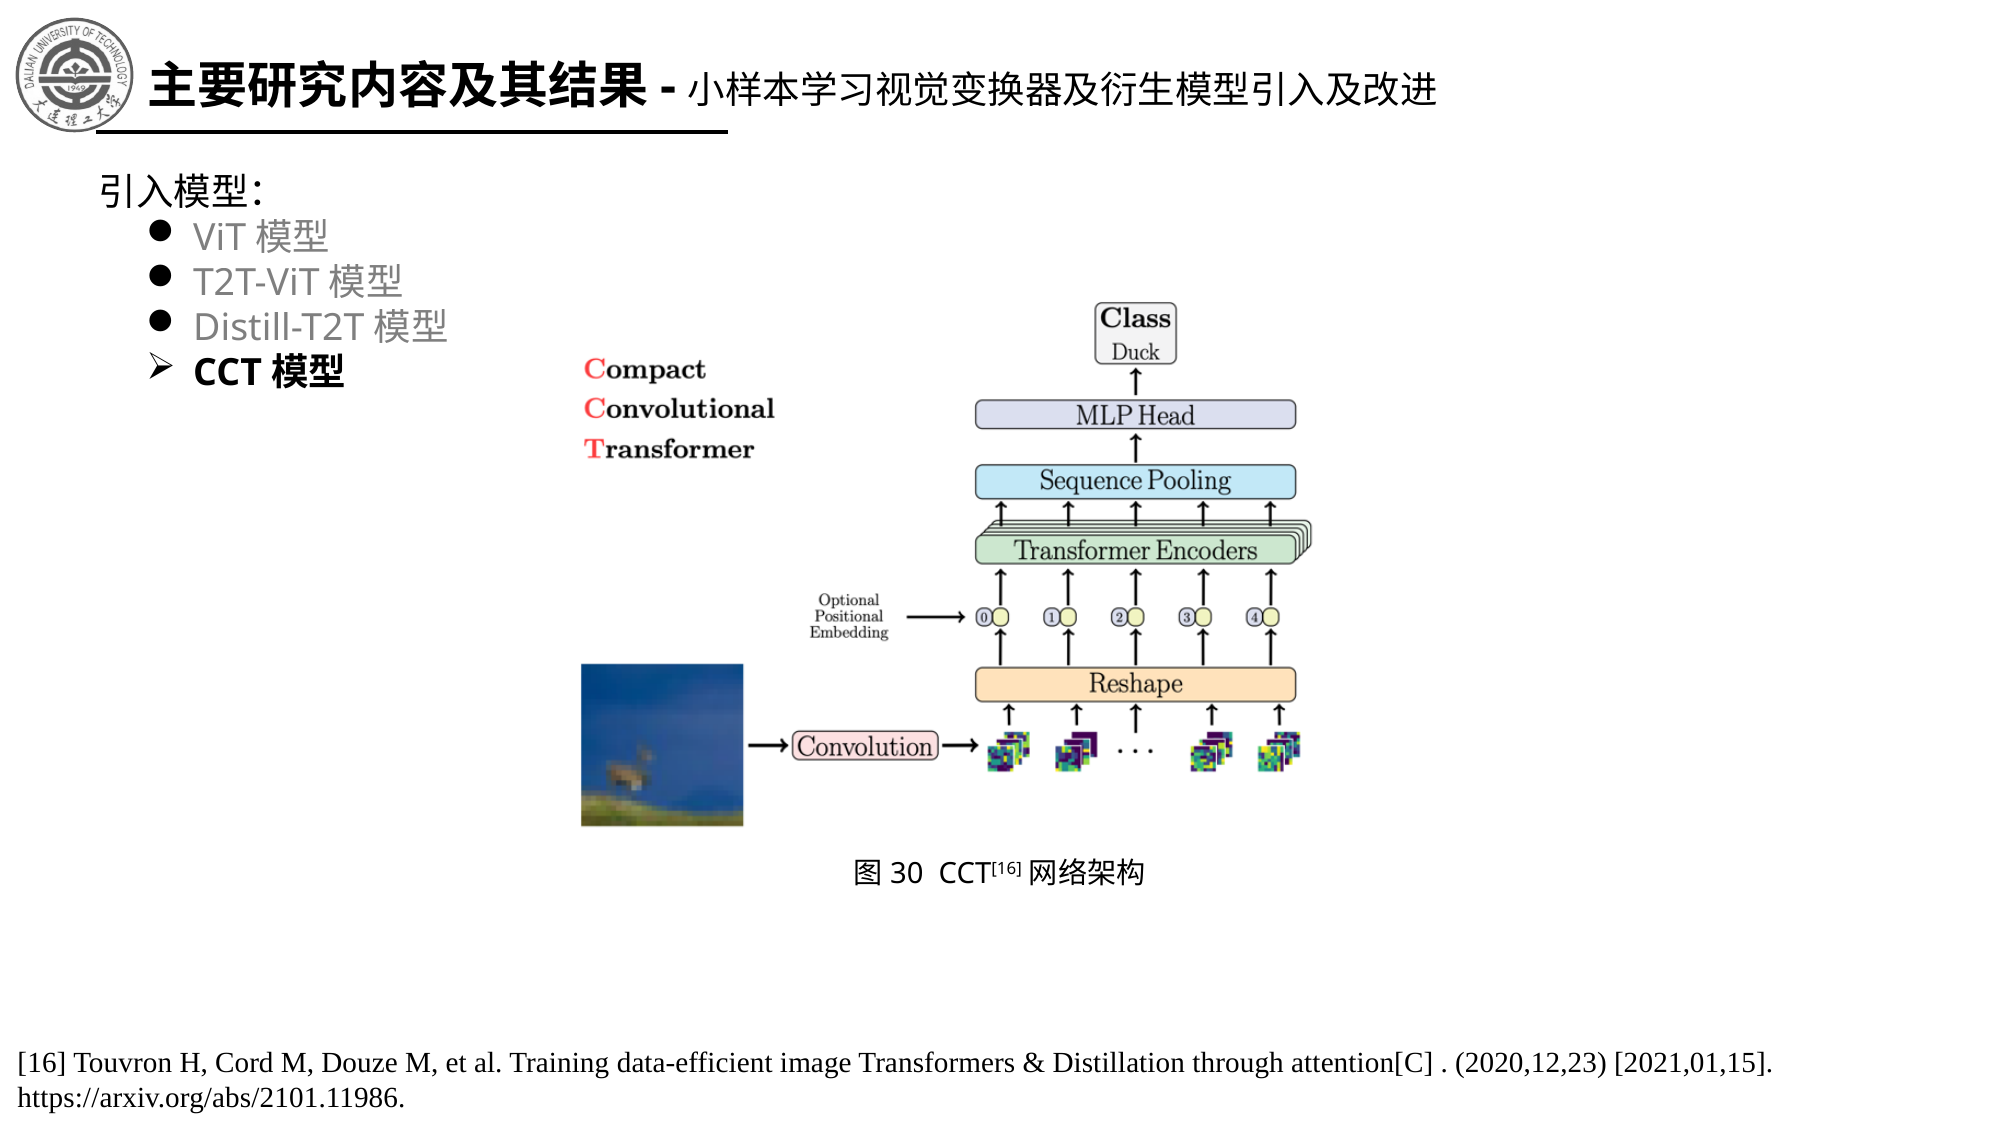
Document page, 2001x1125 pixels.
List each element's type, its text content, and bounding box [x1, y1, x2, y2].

text_box 图30 CCT[16]网络架构 [839, 847, 1161, 897]
picture [15, 17, 134, 133]
text_box 主要研究内容及其结果-小样本学习视觉变换器及衍生模型引入及改进 [134, 46, 1723, 121]
text_box [16] Touvron H, Cord M, Douze M, et al. Training data-efficient image Transformers & Distillation through attention[C] . (2020,12,23) [2021,01,15]. https://arxiv.org/abs/2101.11986. [2, 1035, 1798, 1121]
text_box 引入模型： ViT模型 T2T-ViT模型 Distill-T2T模型 CCT模型 [83, 160, 464, 401]
picture [569, 277, 1331, 847]
